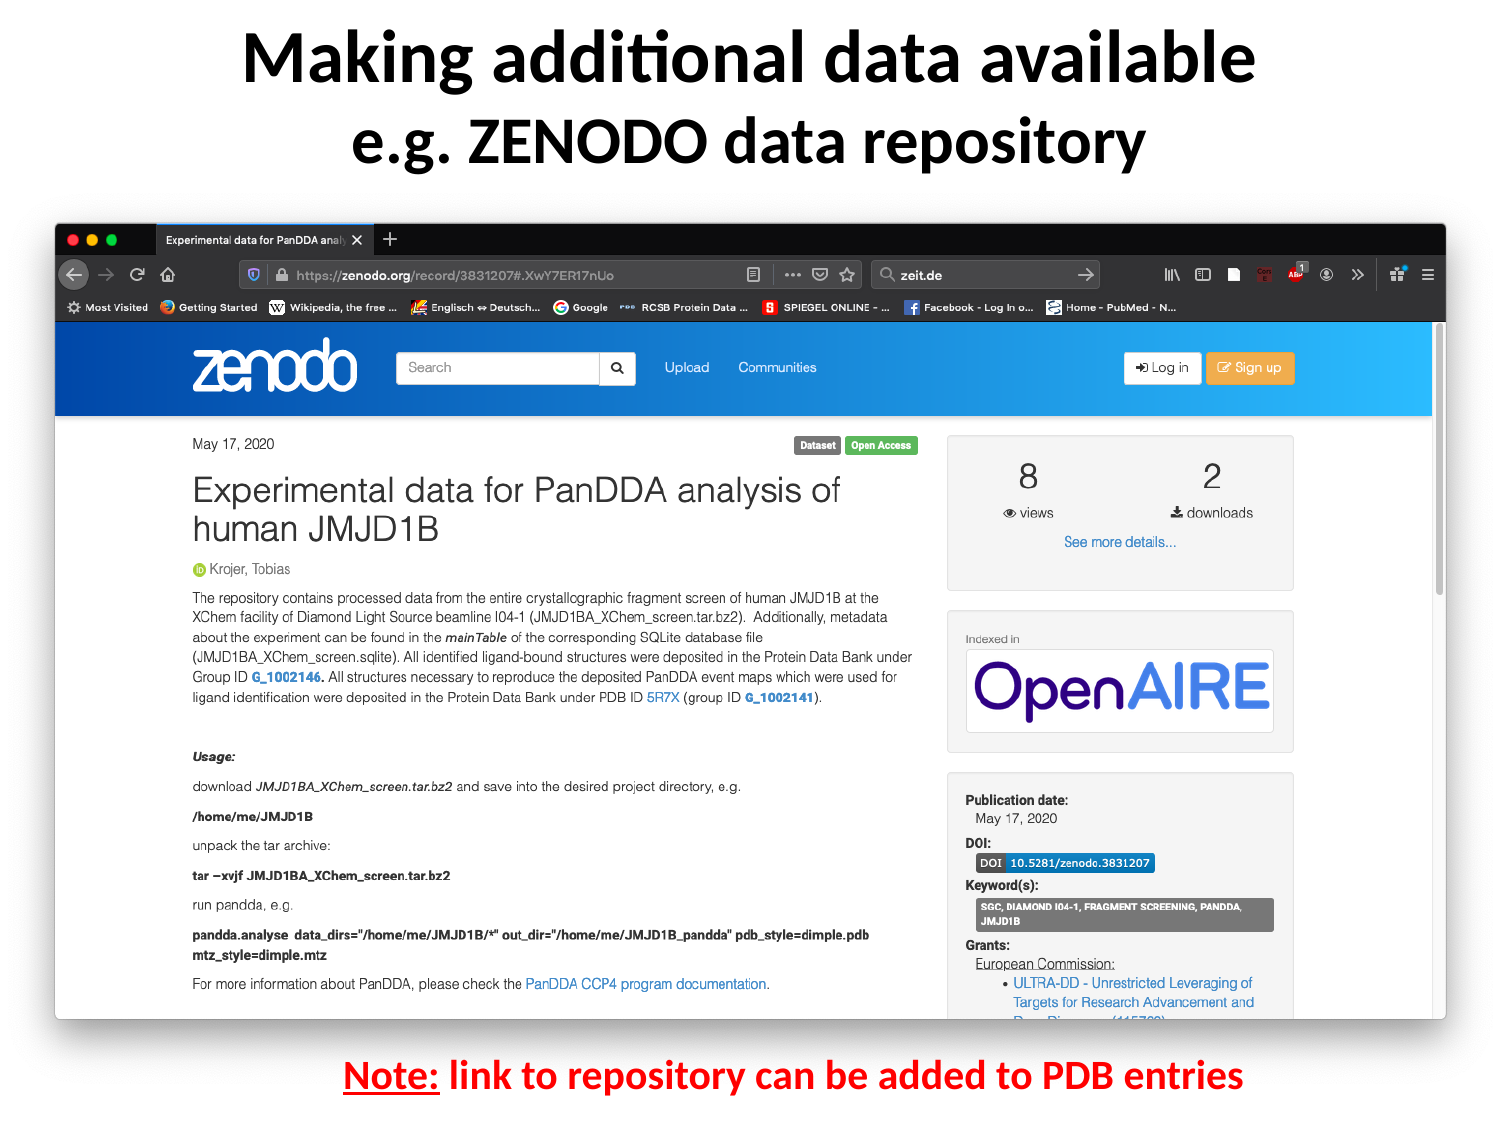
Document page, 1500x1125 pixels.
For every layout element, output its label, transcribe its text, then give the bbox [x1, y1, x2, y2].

picture [0, 186, 1500, 1090]
text_box Note: link to repository can be added to PDB entries [328, 1090, 1260, 1106]
text_box Making additional data available e.g. ZENODO data repository [226, 0, 1274, 185]
